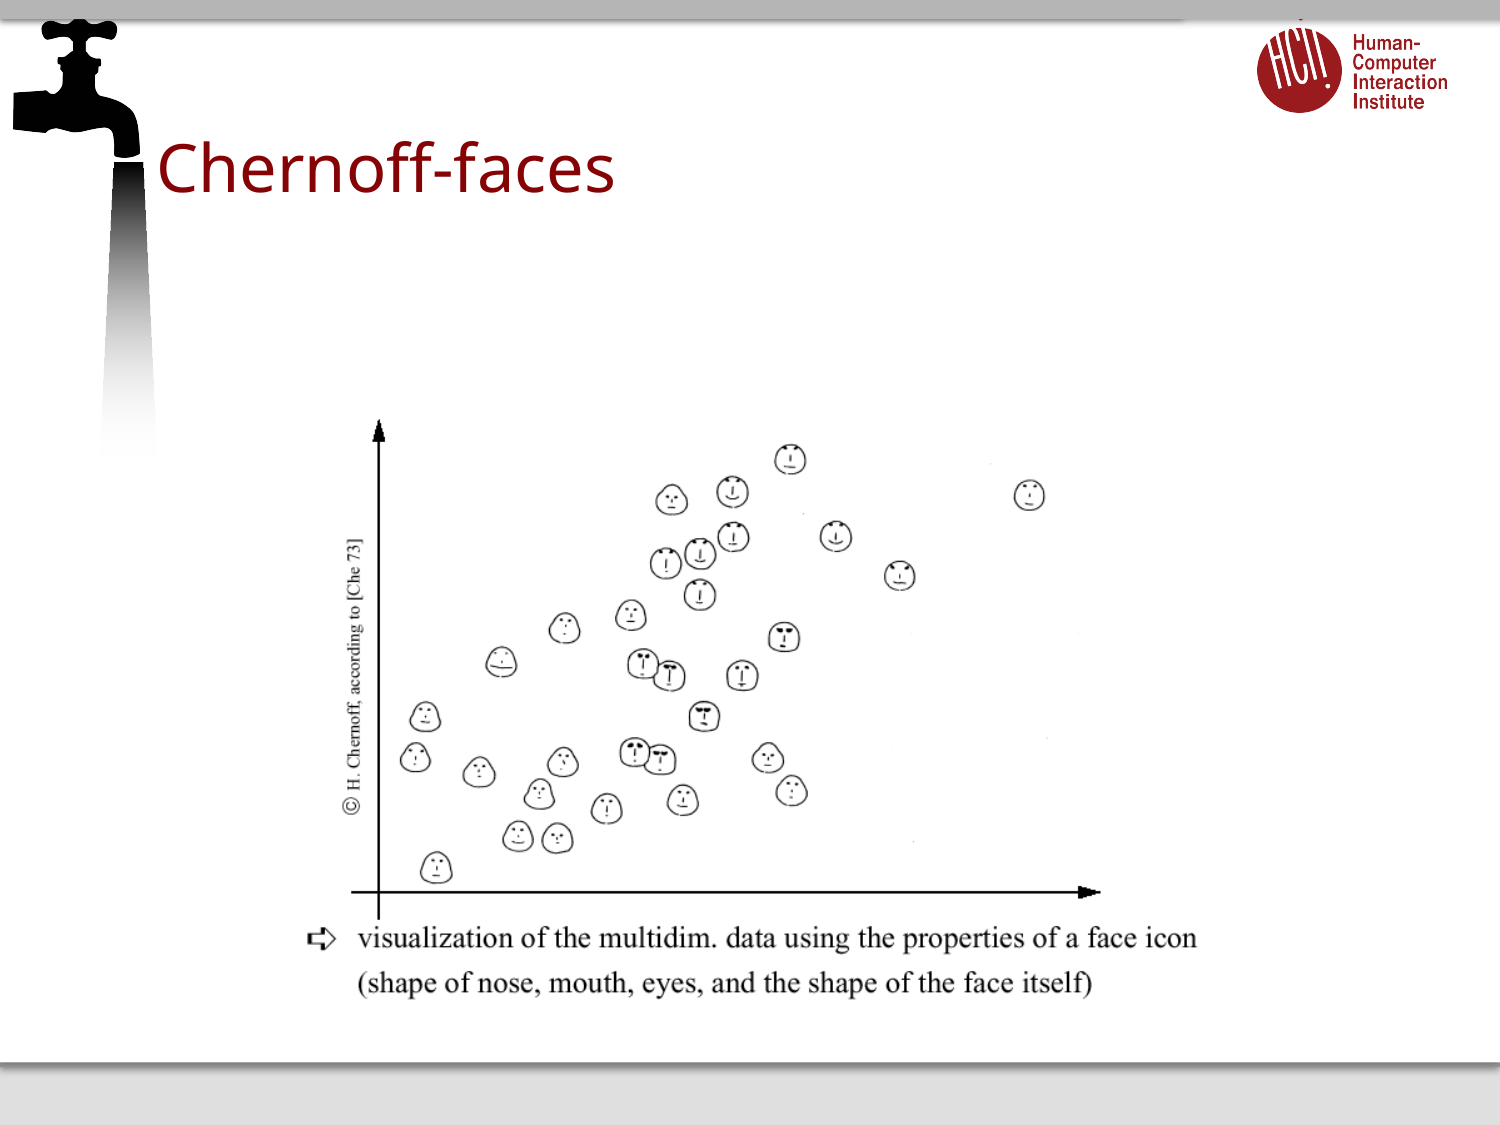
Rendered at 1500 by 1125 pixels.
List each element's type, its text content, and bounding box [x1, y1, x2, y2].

picture [13, 20, 140, 158]
picture [1257, 20, 1447, 113]
picture [299, 412, 1207, 1006]
title Chernoff-faces [156, 50, 1187, 214]
